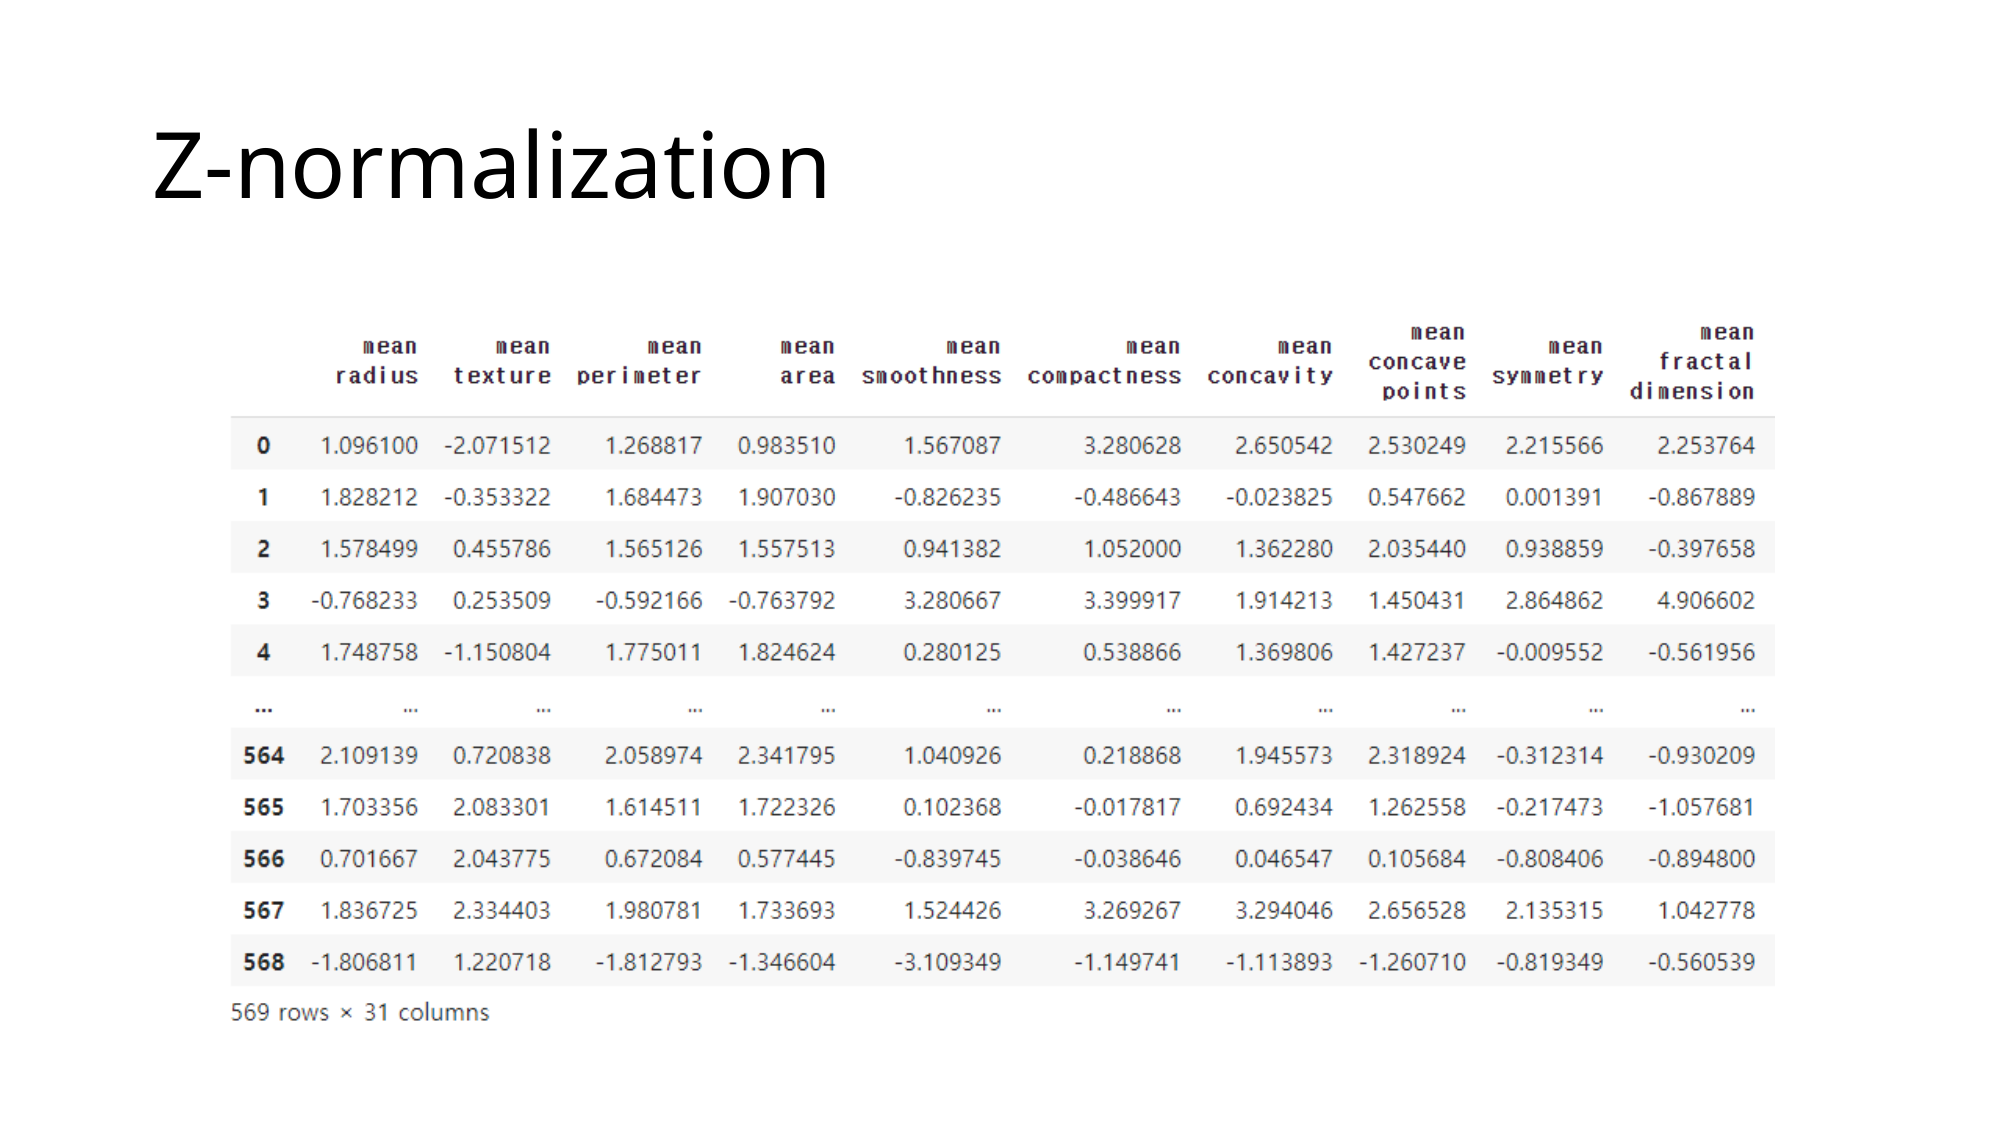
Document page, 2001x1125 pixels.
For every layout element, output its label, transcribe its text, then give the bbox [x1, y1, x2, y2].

title Z-normalization [137, 59, 1863, 278]
picture [225, 321, 1775, 1038]
